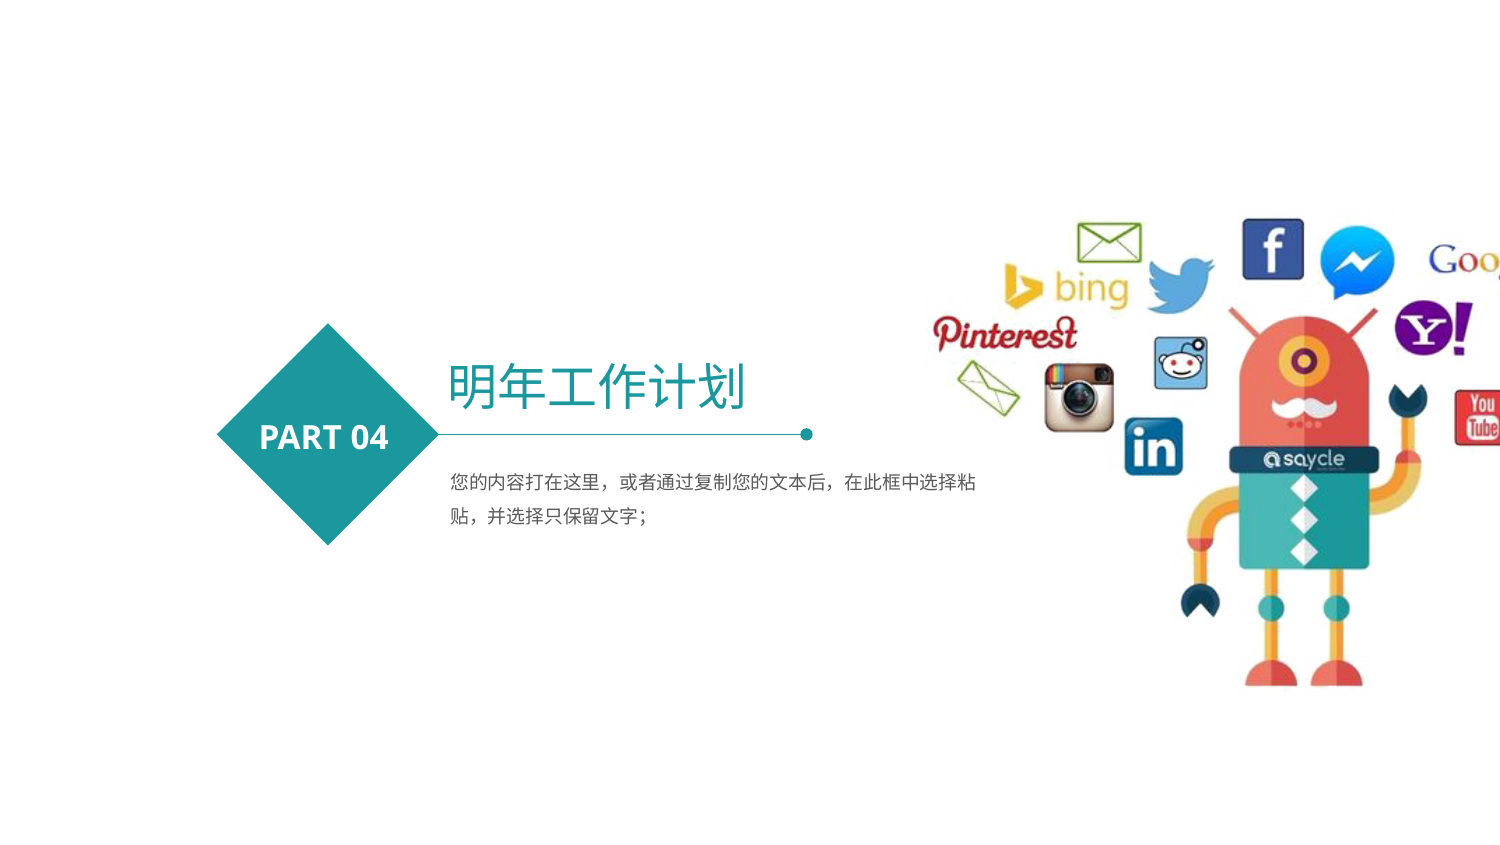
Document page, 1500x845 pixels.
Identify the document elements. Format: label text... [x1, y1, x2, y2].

picture [907, 208, 1500, 700]
text_box 您的内容打在这里，或者通过复制您的文本后，在此框中选择粘贴，并选择只保留文字； [440, 454, 907, 533]
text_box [216, 323, 440, 546]
text_box 明年工作计划 [440, 350, 823, 422]
